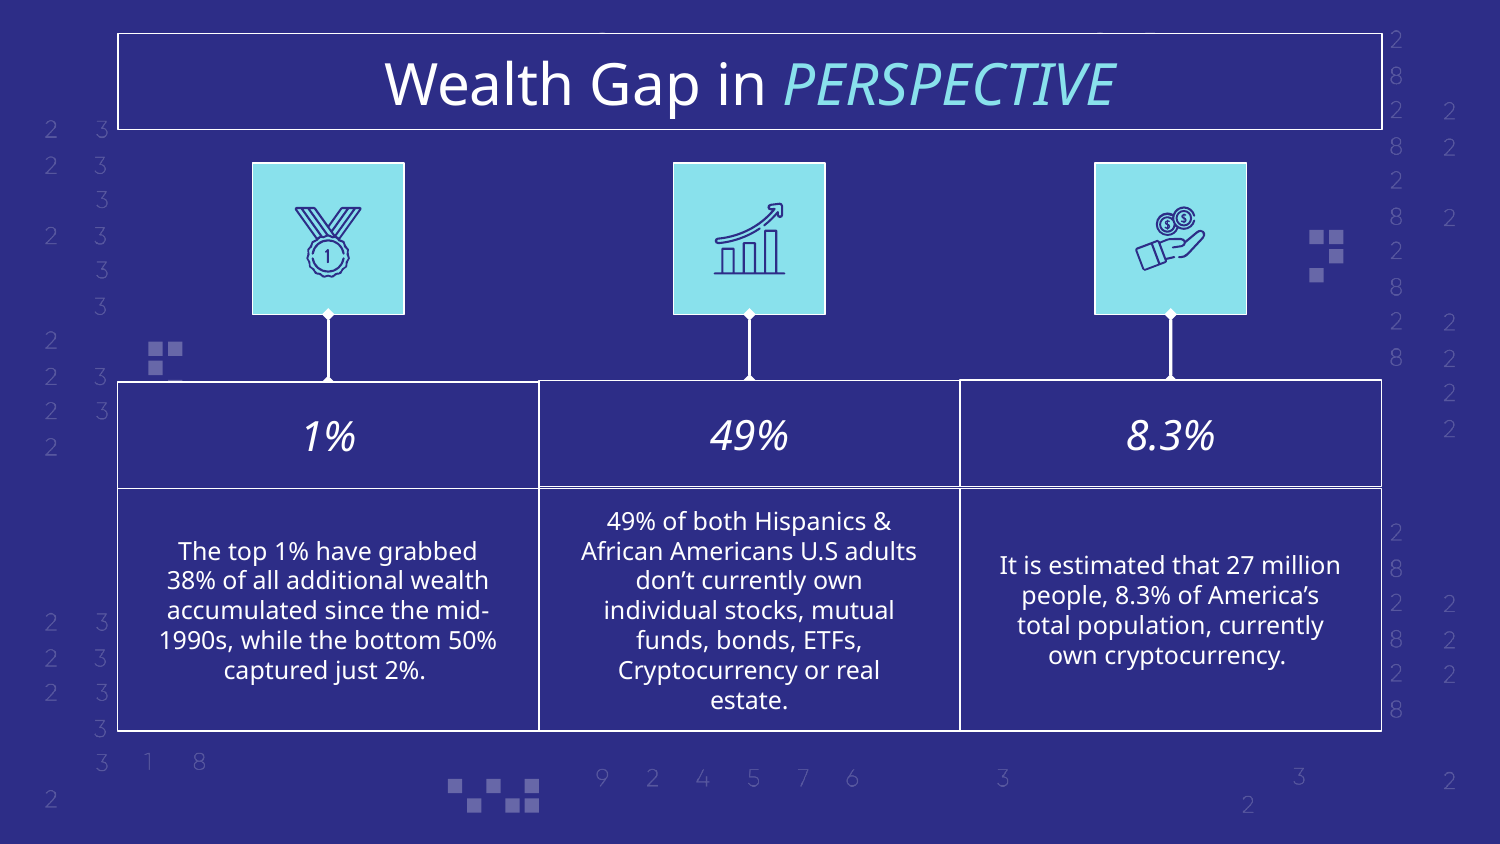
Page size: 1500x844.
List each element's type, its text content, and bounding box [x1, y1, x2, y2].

title 49% [538, 380, 959, 487]
subtitle 49% of both Hispanics & African Americans U.S adults don’t currently own individual stocks, mutual funds, bonds, ETFs, Cryptocurrency or real estate. [538, 488, 959, 732]
text_box [673, 162, 826, 315]
text_box [1095, 162, 1247, 315]
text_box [1134, 206, 1207, 272]
subtitle It is estimated that 27 million people, 8.3% of America’s total population, currently own cryptocurrency. [959, 488, 1382, 732]
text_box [713, 202, 786, 275]
text_box [252, 162, 404, 315]
title 1% [117, 381, 540, 488]
picture [45, 30, 1455, 813]
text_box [294, 206, 362, 278]
title Wealth Gap in PERSPECTIVE [117, 33, 1383, 130]
subtitle The top 1% have grabbed 38% of all additional wealth accumulated since the mid-1990s, while the bottom 50% captured just 2%. [117, 488, 538, 732]
title 8.3% [959, 379, 1382, 487]
